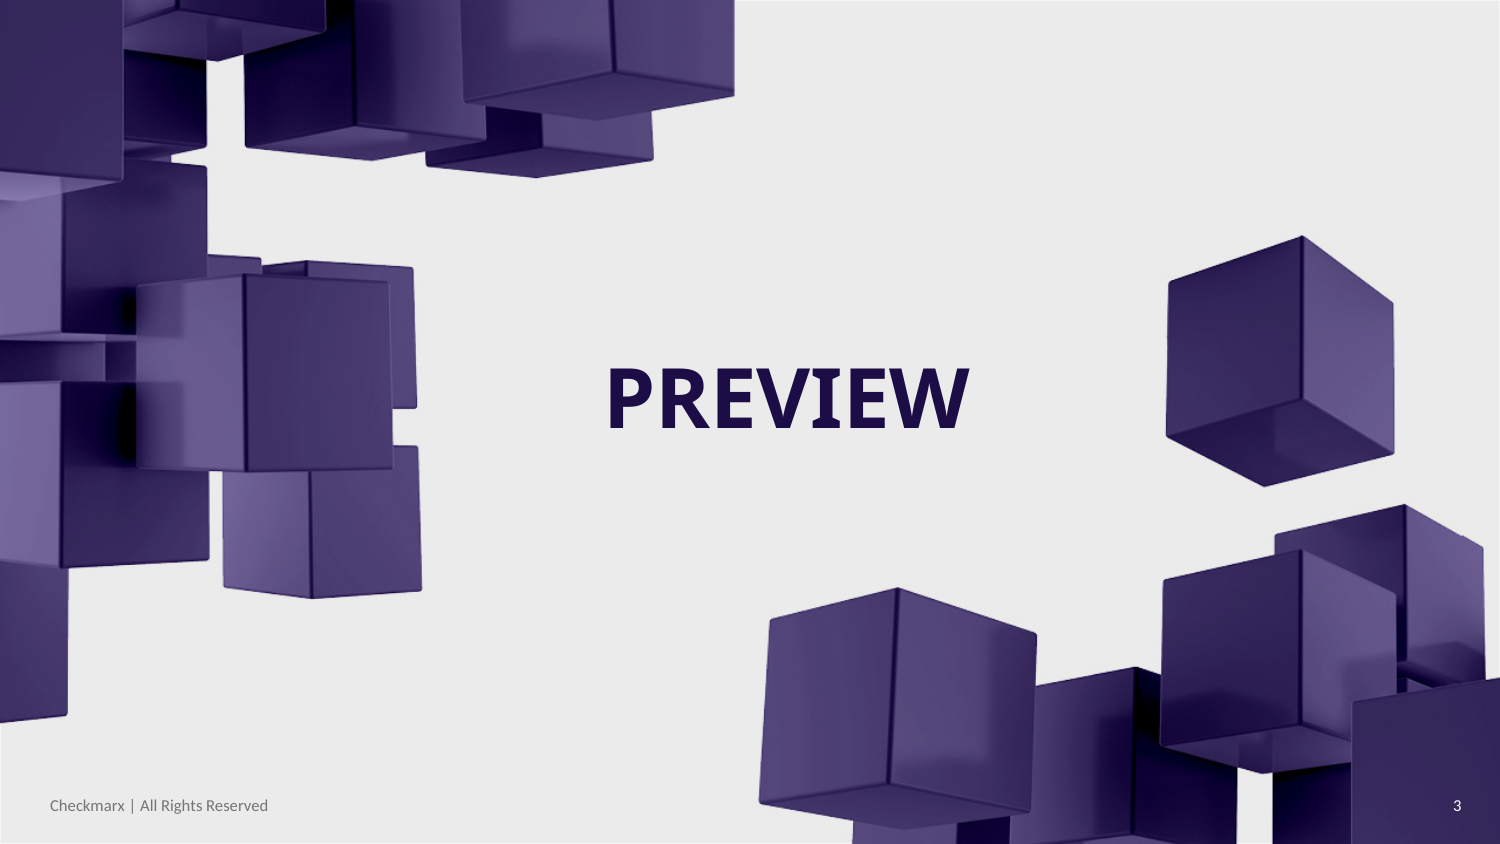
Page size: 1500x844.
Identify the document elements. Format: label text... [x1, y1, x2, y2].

slide_number 3 [1374, 787, 1475, 822]
picture [0, 0, 1500, 844]
title PREVIEW [498, 334, 1075, 457]
footer Checkmarx | All Rights Reserved [50, 787, 525, 822]
